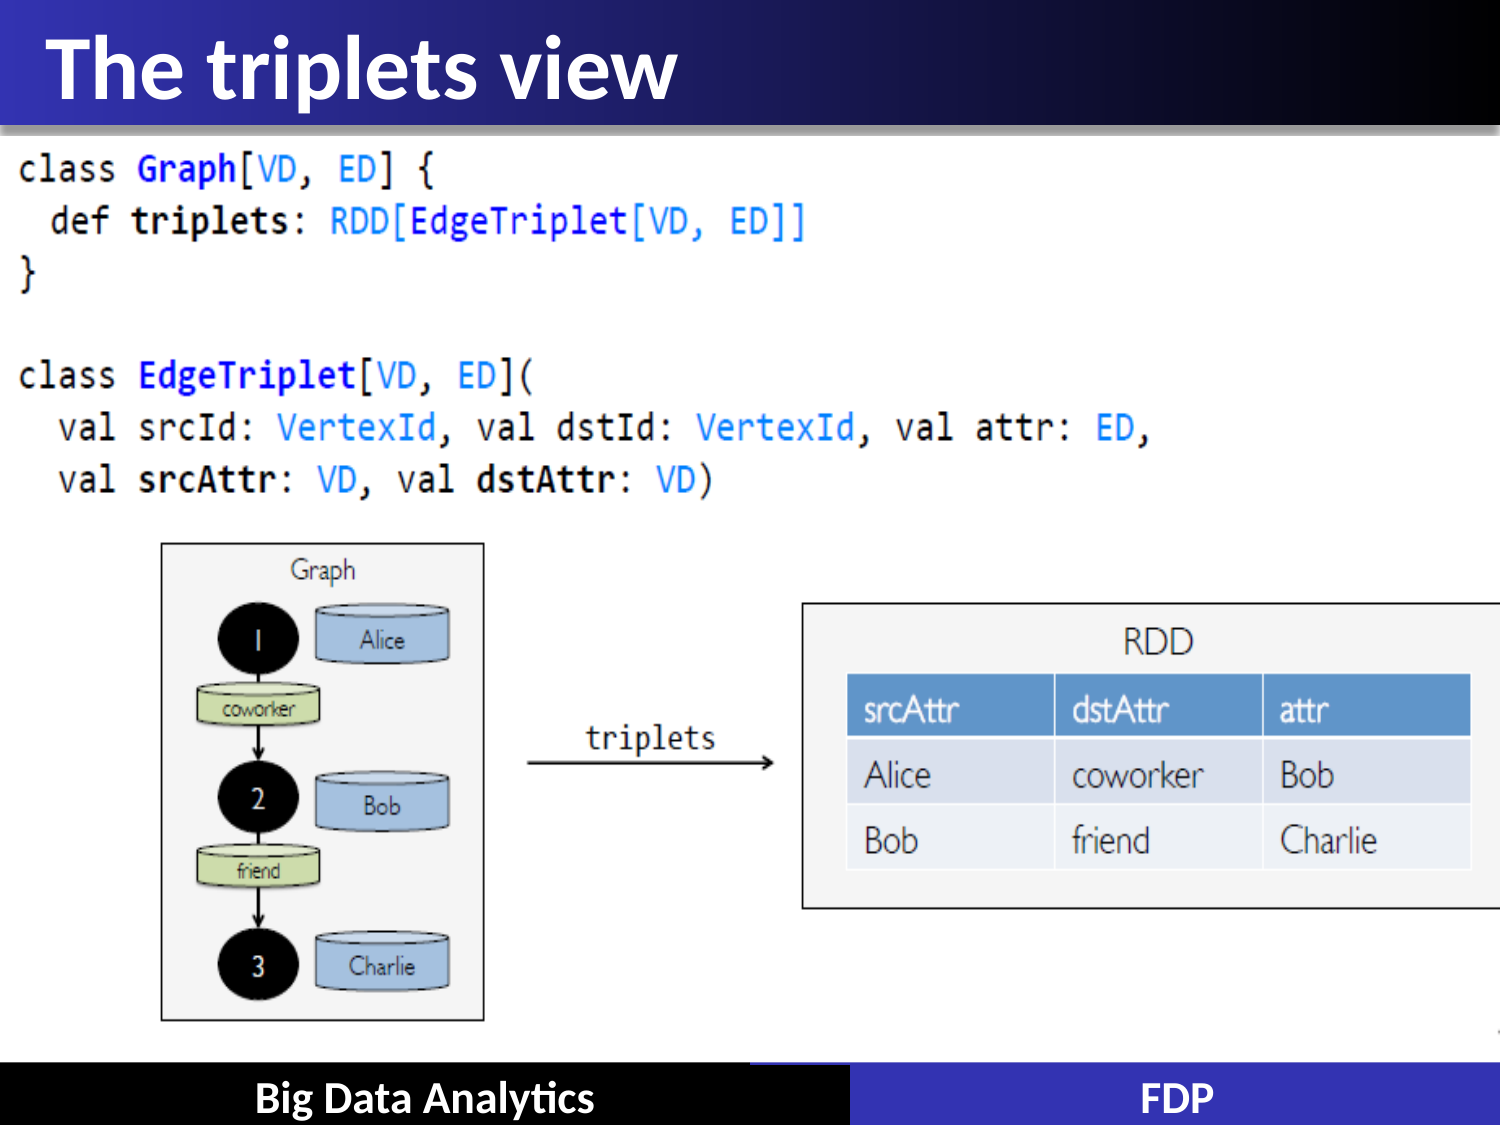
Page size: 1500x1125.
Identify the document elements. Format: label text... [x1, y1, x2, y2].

title The triplets view [0, 0, 1463, 126]
text_box Big Data Analytics [0, 1065, 850, 1125]
picture [0, 136, 1500, 1041]
text_box FDP [854, 1065, 1500, 1125]
